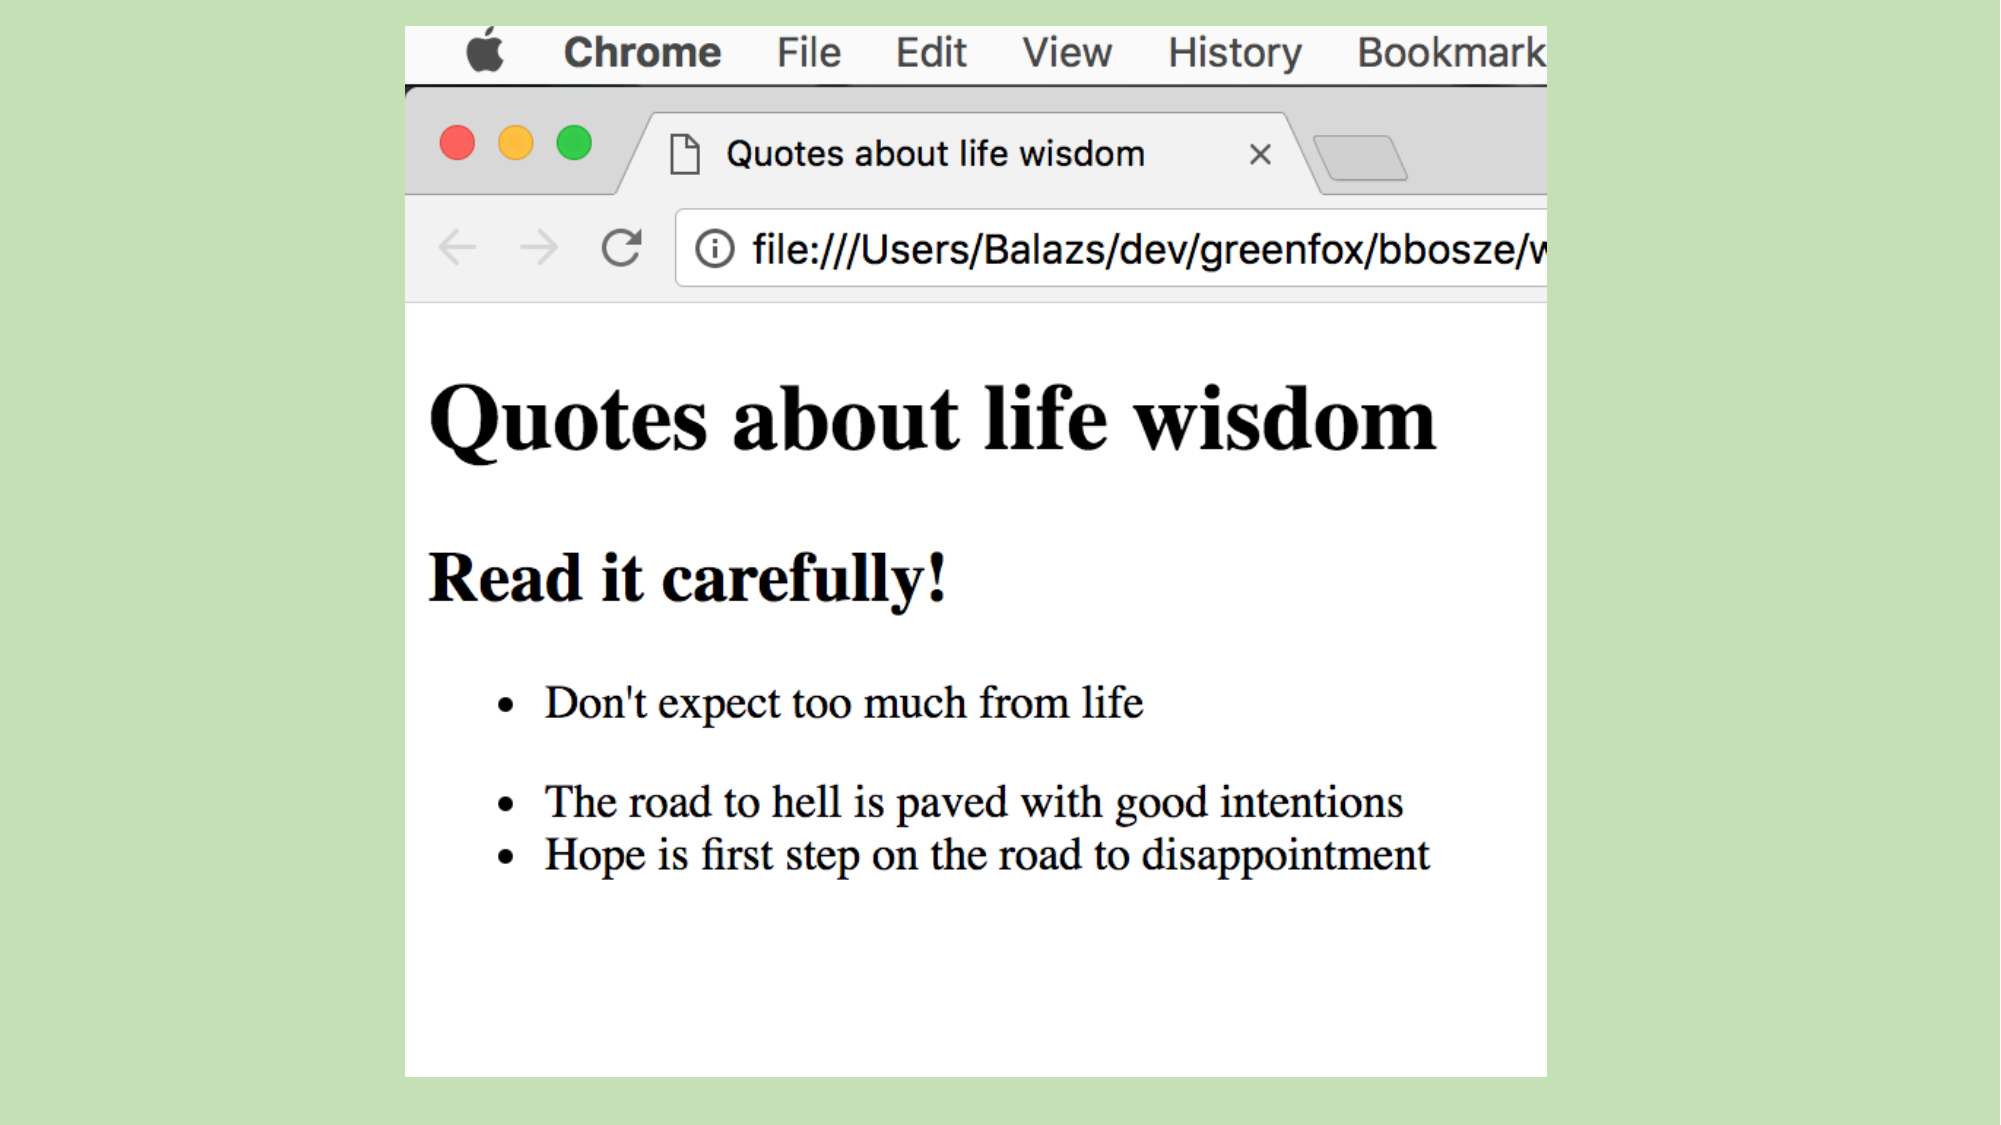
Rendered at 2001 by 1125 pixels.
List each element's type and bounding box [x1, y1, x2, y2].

picture [405, 26, 1547, 1077]
